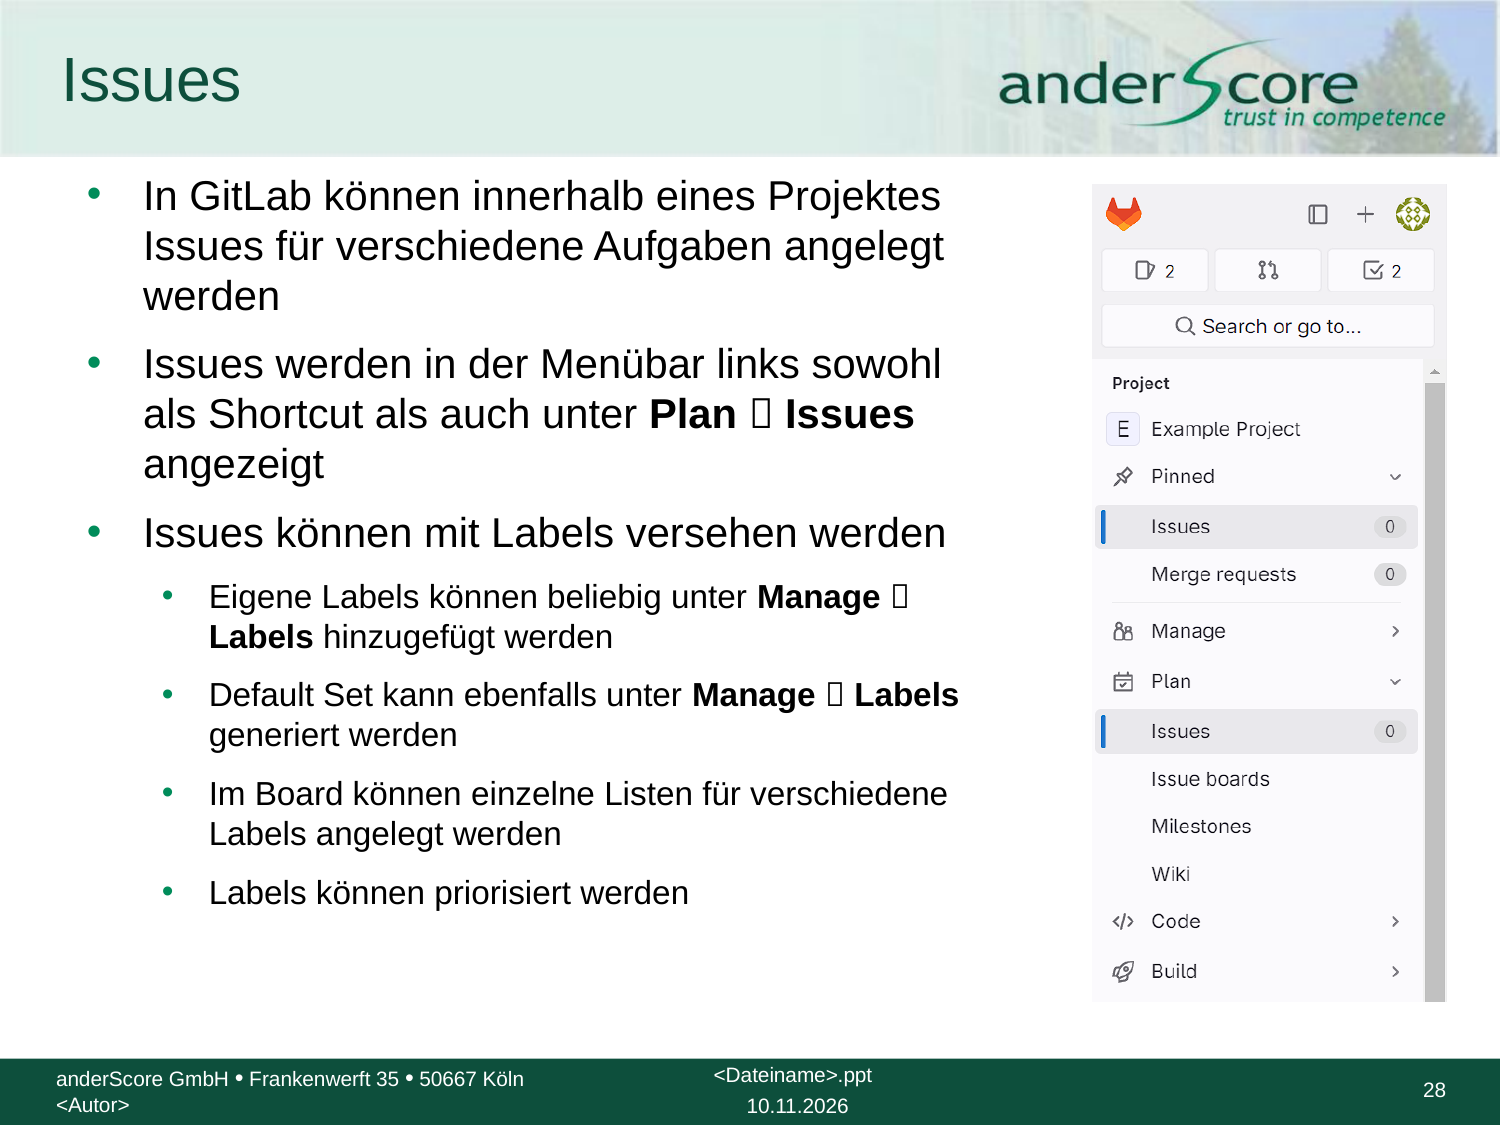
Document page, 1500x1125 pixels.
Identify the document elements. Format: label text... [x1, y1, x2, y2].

list In GitLab können innerhalb eines Projektes Issues für verschiedene Aufgaben angelegt werden Issues werden in der Menübar links sowohl als Shortcut als auch unter Plan  Issues angezeigt Issues können mit Labels versehen werden Eigene Labels können beliebig unter Manage  Labels hinzugefügt werden Default Set kann ebenfalls unter Manage  Labels generiert werden Im Board können einzelne Listen für verschiedene Labels angelegt werden Labels können priorisiert werden [53, 160, 1022, 1047]
title Issues [46, 23, 975, 140]
picture [0, 0, 1500, 157]
picture [1092, 184, 1448, 1003]
